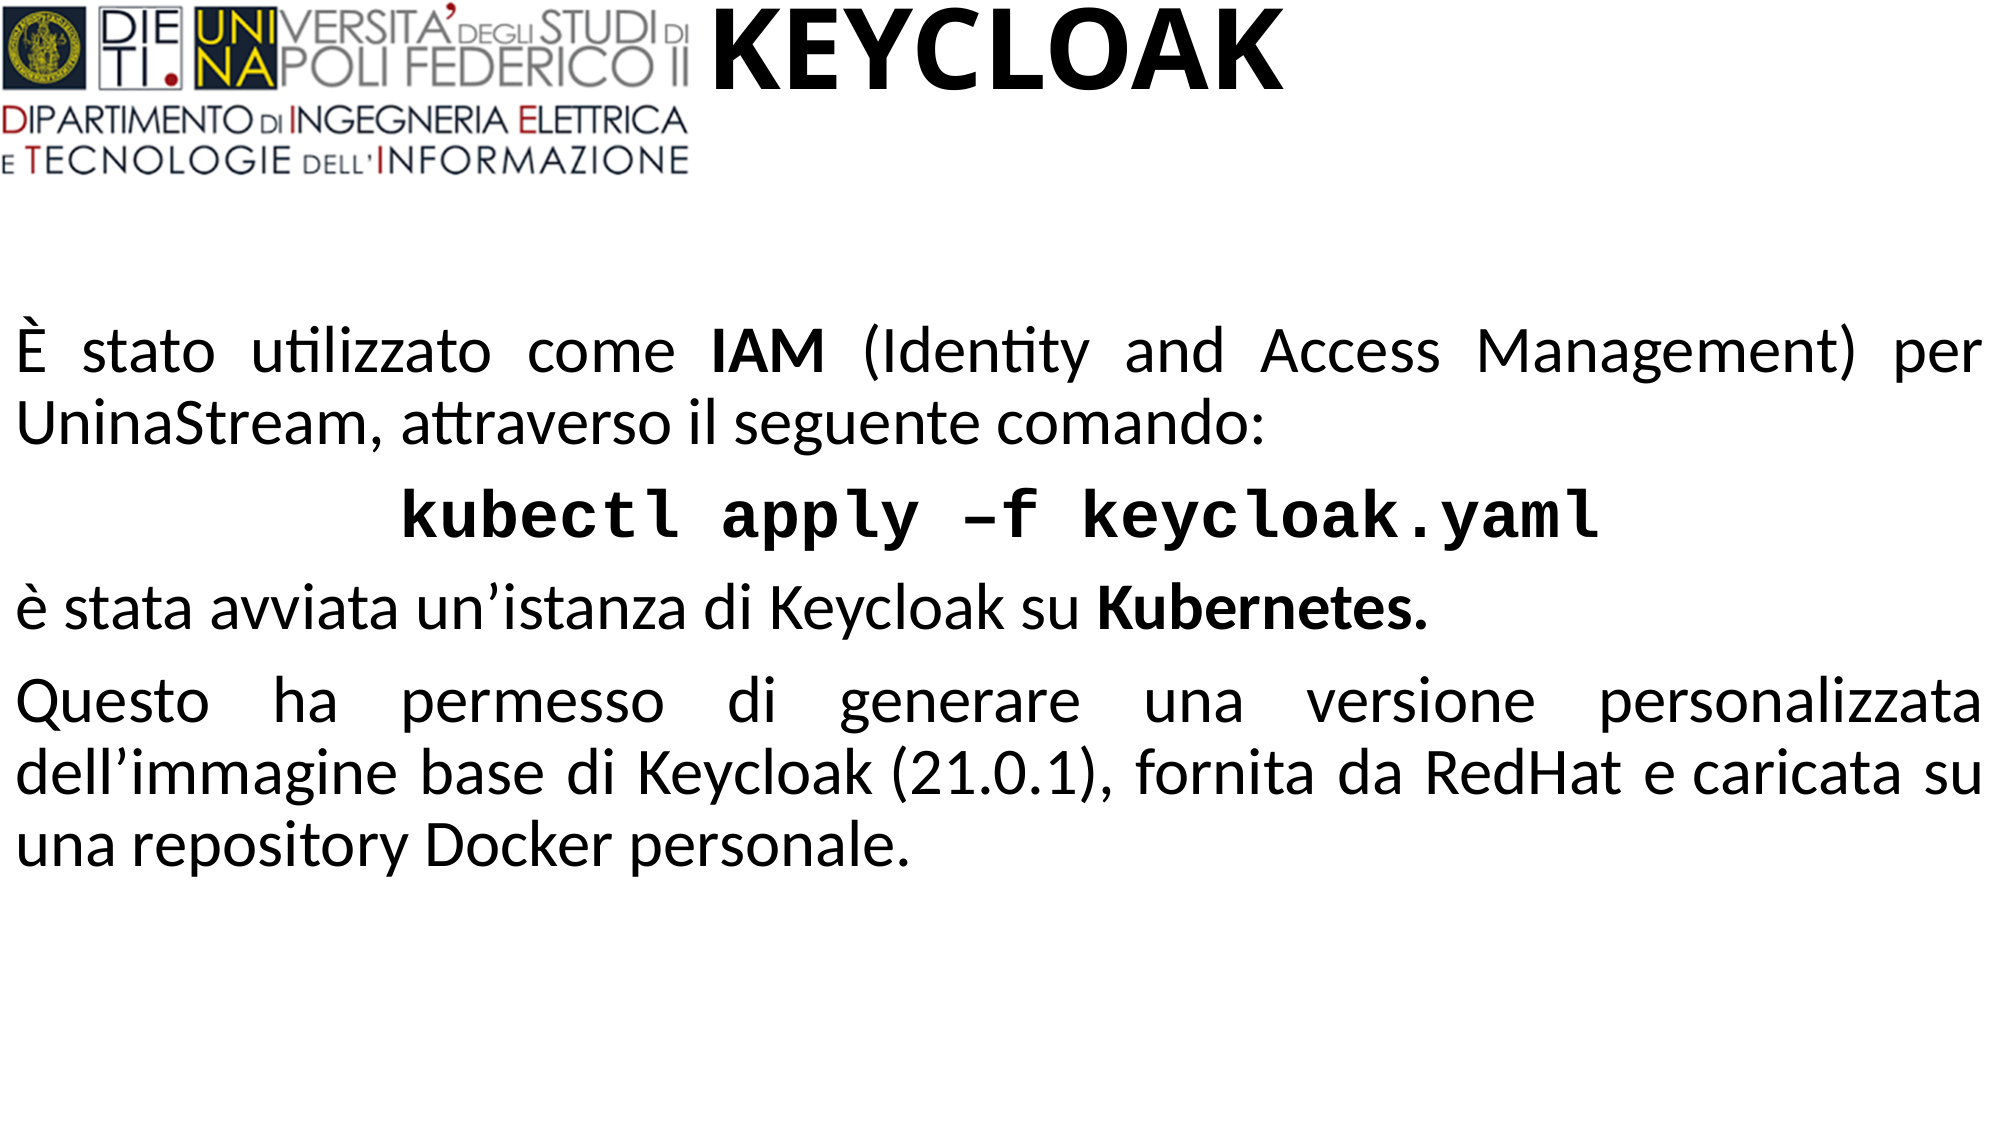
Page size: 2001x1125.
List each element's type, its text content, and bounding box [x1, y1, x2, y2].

list È stato utilizzato come IAM (Identity and Access Management) per UninaStream, attraverso il seguente comando: kubectl apply –f keycloak.yaml è stata avviata un’istanza di Keycloak su Kubernetes. Questo ha permesso di generare una versione personalizzata dell’immagine base di Keycloak (21.0.1), fornita da RedHat e caricata su una repository Docker personale. [0, 306, 2000, 936]
picture [0, 0, 692, 178]
title KEYCLOAK [692, 0, 2000, 107]
